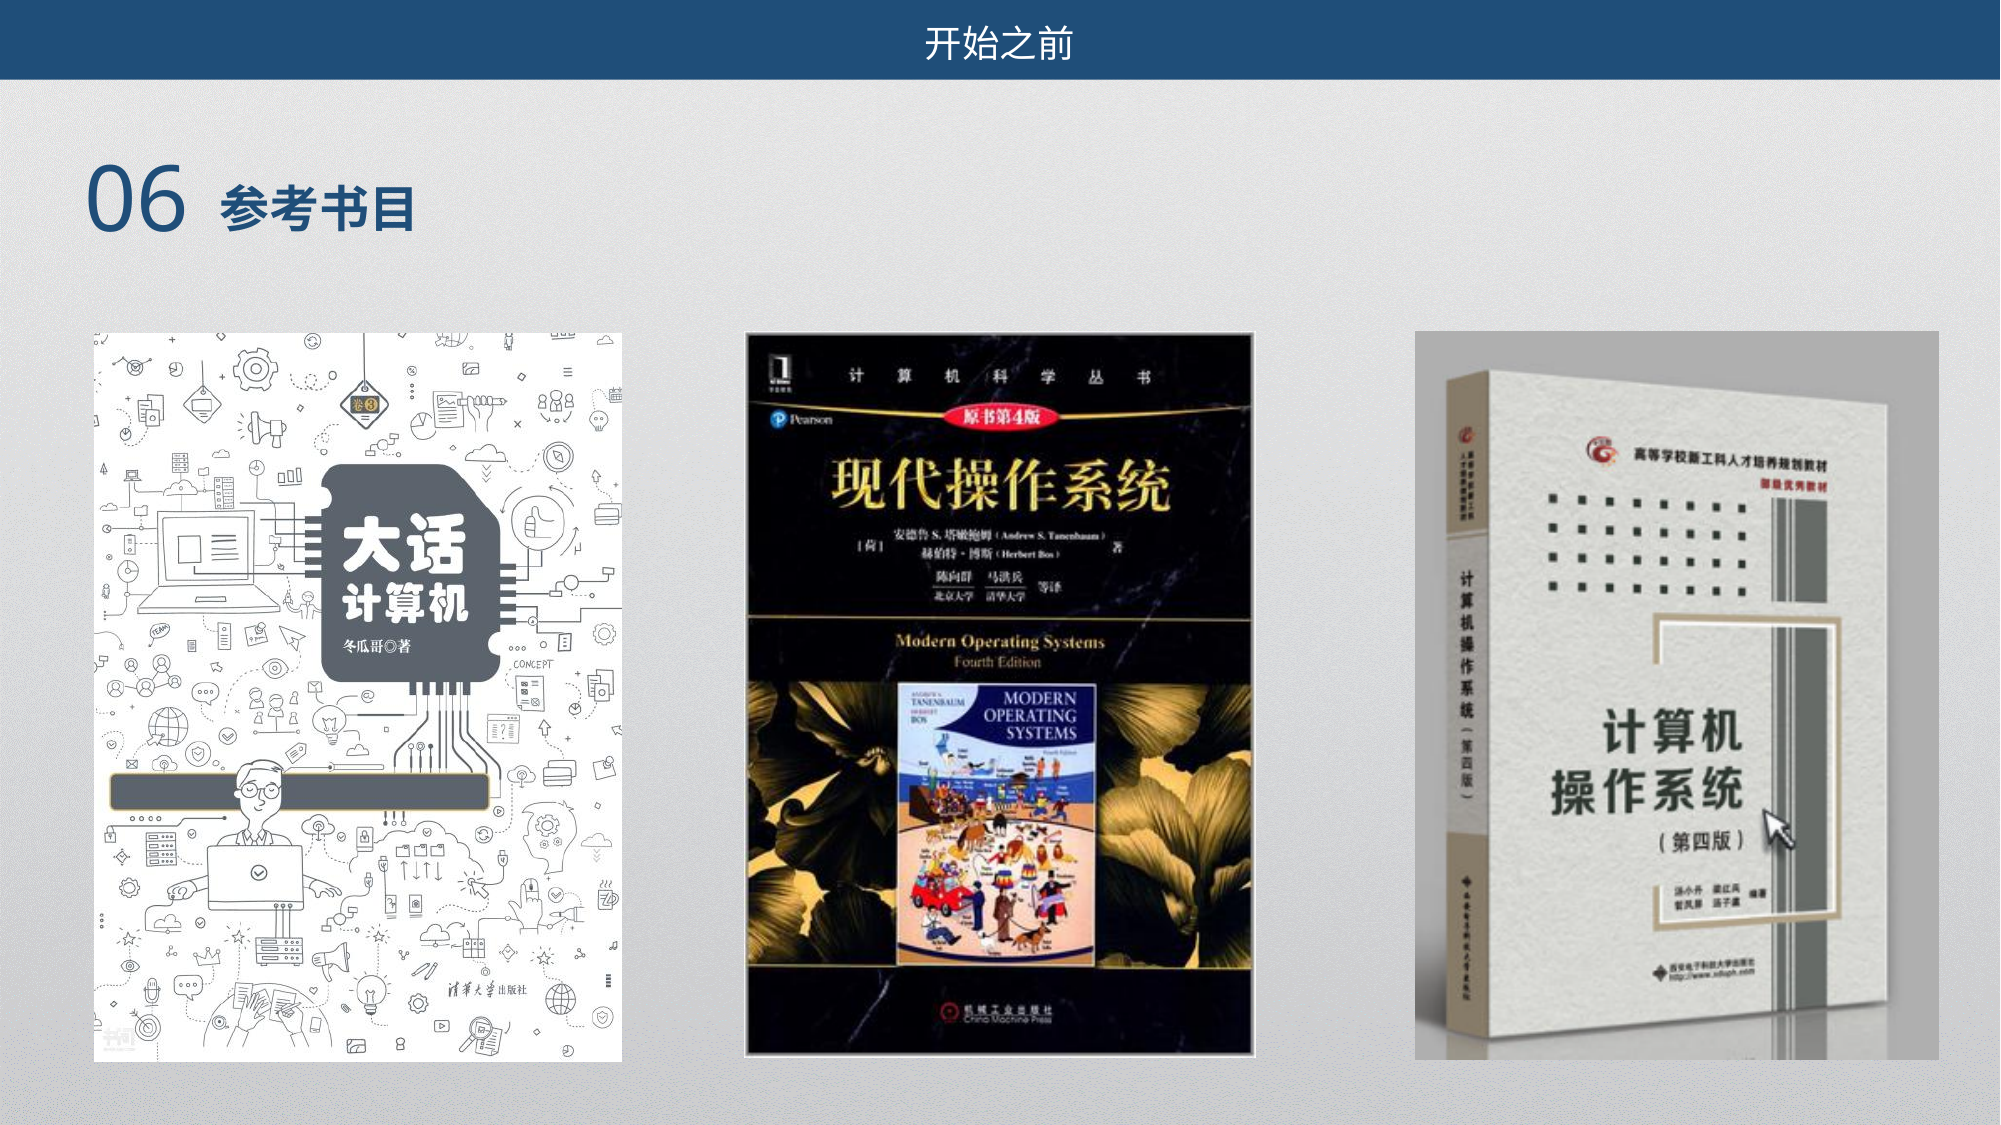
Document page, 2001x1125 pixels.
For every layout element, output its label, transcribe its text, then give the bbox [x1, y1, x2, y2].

text_box 参考书目 [204, 152, 435, 246]
text_box 06 [69, 132, 205, 257]
text_box 开始之前 [910, 12, 1090, 73]
picture [0, 0, 2001, 1125]
text_box [0, 0, 2000, 81]
